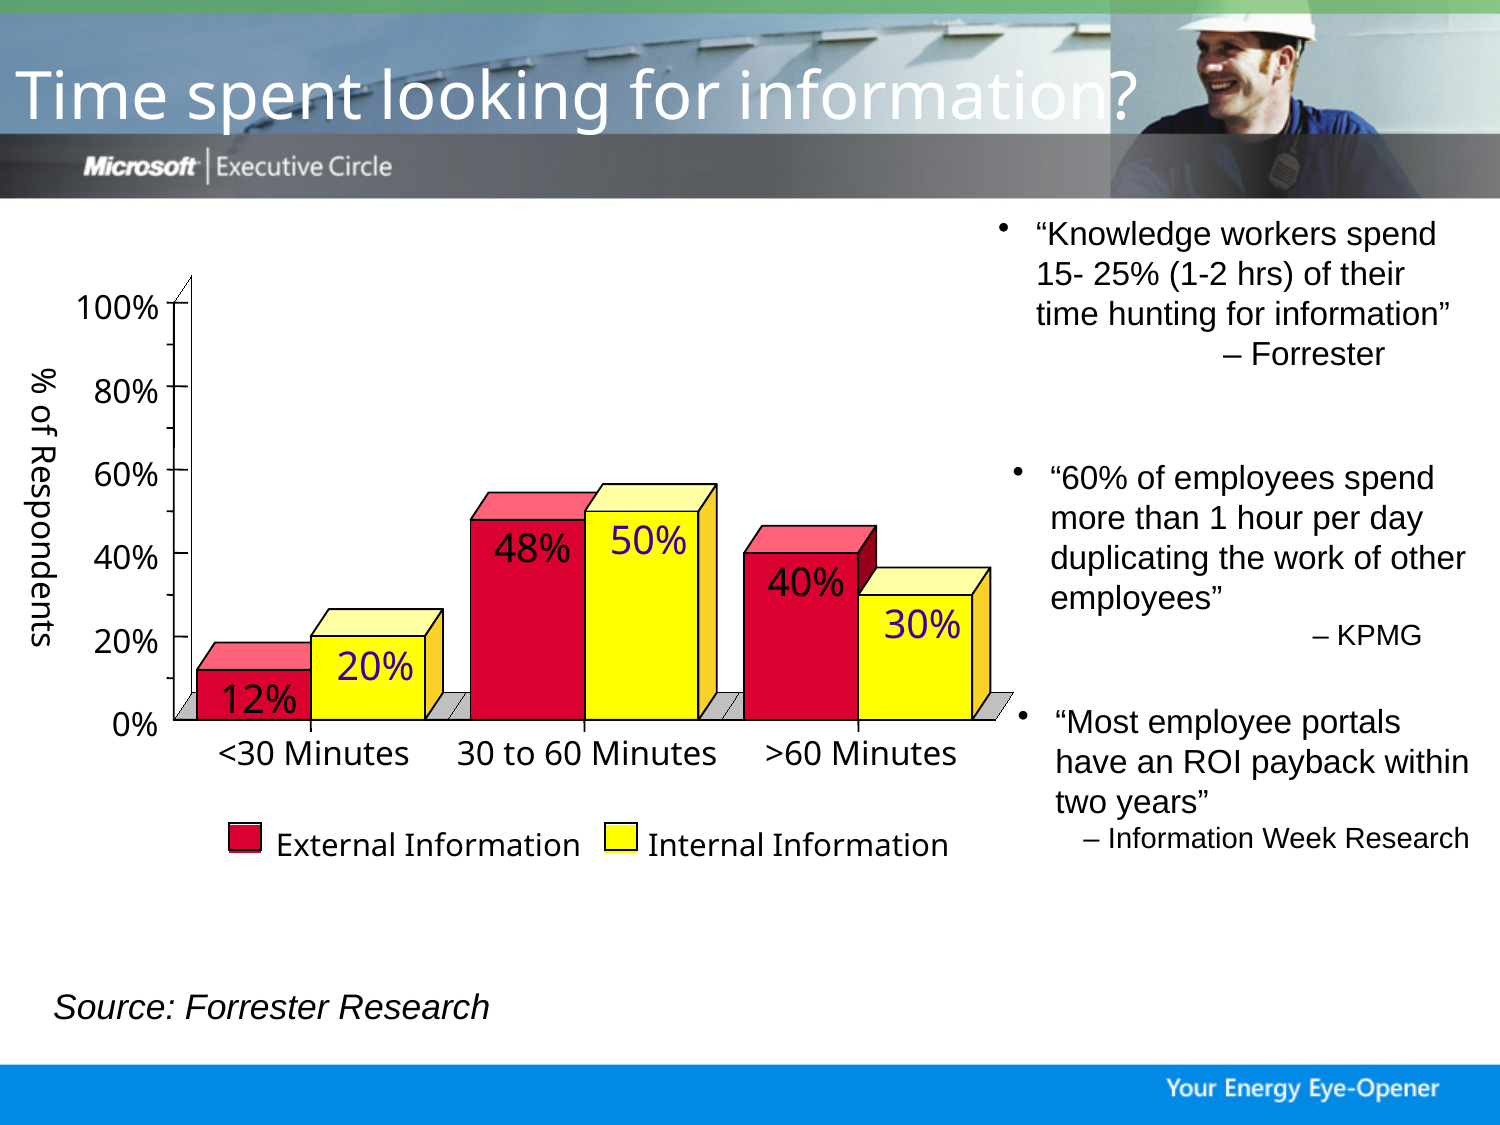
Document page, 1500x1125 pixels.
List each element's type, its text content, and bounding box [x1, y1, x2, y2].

text_box [584, 484, 716, 511]
text_box [425, 609, 443, 719]
text_box “Knowledge workers spend 15- 25% (1-2 hrs) of their time hunting for information” – Forrester [998, 212, 1456, 372]
text_box 80% [93, 369, 160, 410]
text_box External Information [275, 825, 582, 863]
text_box [427, 692, 470, 719]
text_box [743, 553, 859, 719]
text_box Source: Forrester Research [53, 984, 491, 1027]
title Time spent looking for information? [0, 0, 1450, 185]
text_box [584, 511, 699, 719]
text_box >60 Minutes [765, 731, 958, 762]
text_box 48% [493, 523, 572, 571]
text_box 60% [93, 453, 160, 494]
text_box [973, 692, 1014, 721]
text_box [972, 567, 991, 719]
text_box 50% [610, 515, 689, 563]
text_box 30% [884, 598, 963, 647]
text_box Internal Information [648, 825, 950, 863]
text_box “60% of employees spend more than 1 hour per day duplicating the work of other employees” – KPMG [1012, 456, 1470, 651]
text_box % of Respondents [25, 367, 66, 649]
text_box [604, 822, 637, 850]
text_box [858, 567, 989, 595]
text_box 20% [93, 620, 160, 661]
text_box [174, 692, 196, 719]
text_box 0% [111, 703, 159, 744]
text_box [698, 484, 717, 719]
text_box 20% [336, 640, 415, 688]
text_box [196, 669, 310, 719]
text_box [214, 762, 964, 815]
text_box [174, 276, 191, 718]
text_box 100% [75, 286, 160, 327]
picture [0, 0, 1500, 1125]
text_box [471, 492, 596, 519]
text_box [858, 595, 973, 719]
text_box “Most employee portals have an ROI payback within two years” – Information Week Research [1017, 699, 1475, 855]
text_box 40% [767, 556, 846, 605]
text_box [229, 822, 261, 850]
text_box 12% [219, 673, 298, 719]
text_box [858, 525, 877, 592]
text_box [310, 609, 442, 636]
text_box [197, 642, 310, 669]
text_box <30 Minutes [217, 731, 411, 762]
text_box 40% [93, 536, 160, 577]
text_box [310, 636, 425, 719]
text_box 30 to 60 Minutes [456, 731, 718, 762]
text_box [470, 519, 584, 719]
text_box [191, 275, 1014, 692]
text_box [700, 692, 743, 719]
text_box [744, 525, 876, 553]
